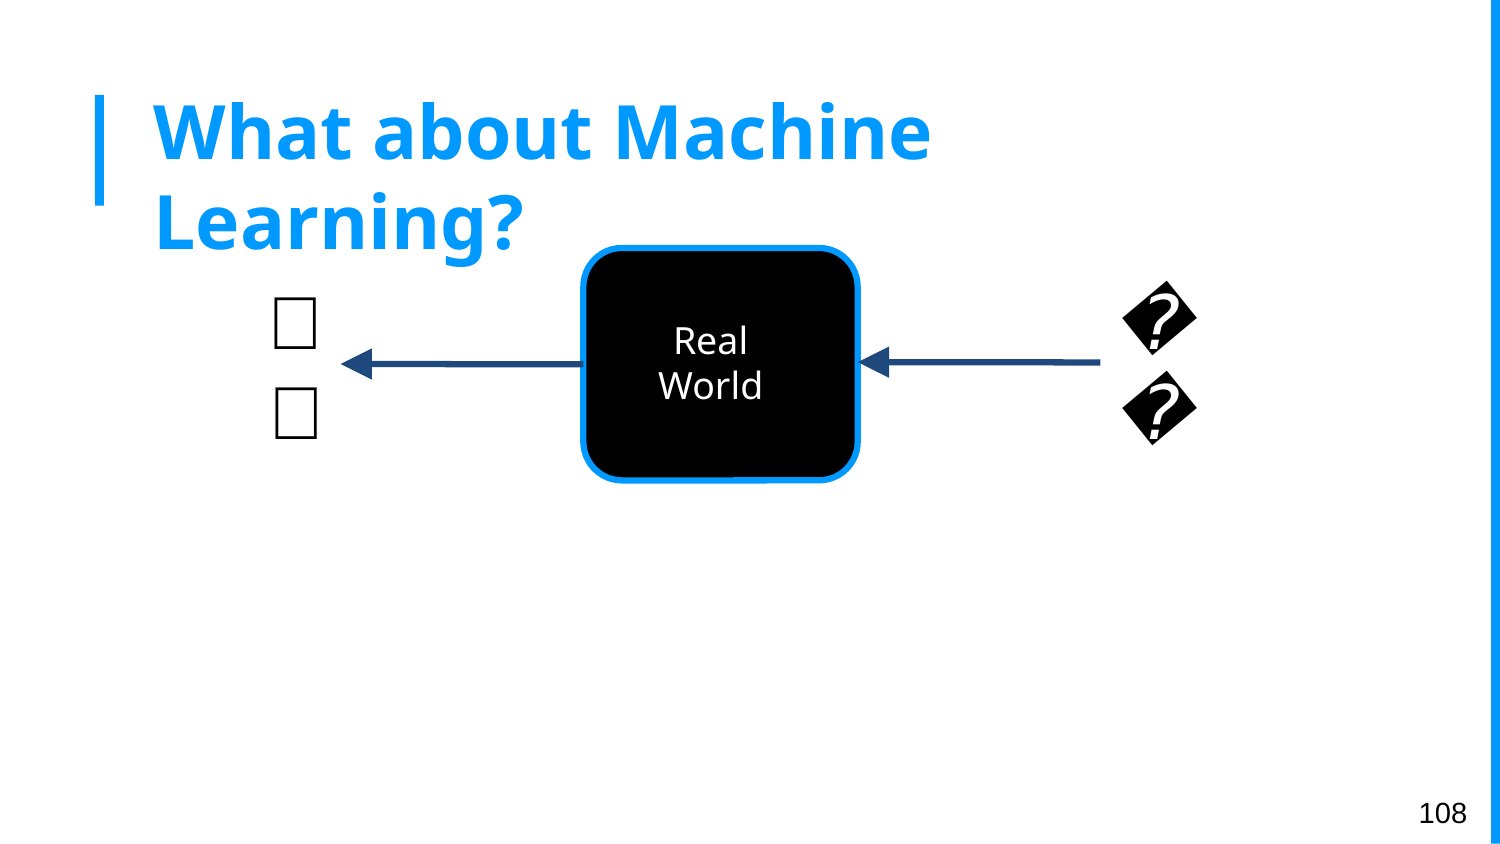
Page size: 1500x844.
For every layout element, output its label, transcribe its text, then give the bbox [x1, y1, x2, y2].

text_box 𝒀 [252, 332, 341, 396]
text_box Real World [605, 335, 816, 389]
text_box 𝐗 [1100, 332, 1189, 396]
slide_number ‹#› [1403, 779, 1494, 844]
title What about Machine Learning? [138, 69, 1303, 210]
text_box [583, 247, 858, 481]
